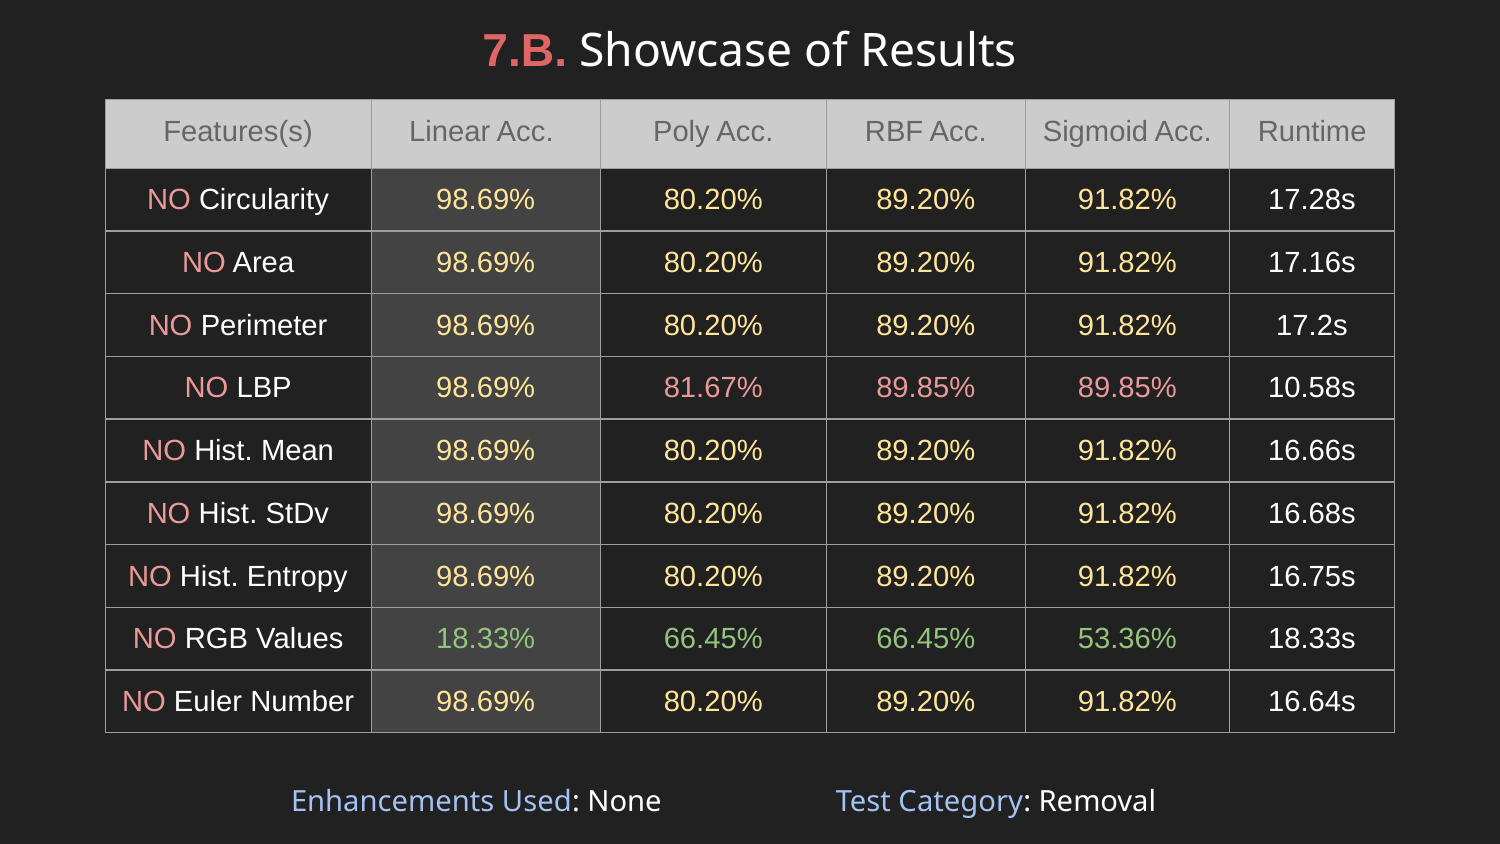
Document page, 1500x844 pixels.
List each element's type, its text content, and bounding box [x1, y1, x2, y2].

table_cell 91.82% [1026, 294, 1229, 356]
table_cell 91.82% [1026, 483, 1229, 544]
table_cell 91.82% [1026, 545, 1229, 607]
table_cell 98.69% [372, 671, 600, 732]
table_cell 89.20% [827, 671, 1025, 732]
table_cell 89.20% [827, 483, 1025, 544]
table_cell 80.20% [601, 545, 826, 607]
title 7.B. Showcase of Results [214, 5, 1286, 99]
table_cell 98.69% [372, 483, 600, 544]
table_cell 16.75s [1230, 545, 1394, 607]
table_cell NO Hist. Mean [106, 420, 371, 481]
table_header Runtime [1230, 100, 1394, 168]
text_box Test Category: Removal [750, 767, 1243, 833]
table_cell 98.69% [372, 357, 600, 418]
table_cell 16.66s [1230, 420, 1394, 481]
table_cell 91.82% [1026, 671, 1229, 732]
table_cell 98.69% [372, 232, 600, 293]
table_cell 89.20% [827, 420, 1025, 481]
table_cell 89.85% [827, 357, 1025, 418]
table_cell NO Perimeter [106, 294, 371, 356]
table_header Features(s) [106, 100, 371, 168]
table_cell 91.82% [1026, 169, 1229, 230]
table_cell 89.20% [827, 232, 1025, 293]
table_header Sigmoid Acc. [1026, 100, 1229, 168]
table_cell 98.69% [372, 420, 600, 481]
text_box Enhancements Used: None [230, 767, 723, 833]
table_cell 66.45% [827, 608, 1025, 669]
table_cell 89.20% [827, 545, 1025, 607]
table_cell NO Circularity [106, 169, 371, 230]
table_header Linear Acc. [372, 100, 600, 168]
table_cell 91.82% [1026, 420, 1229, 481]
table_cell NO Hist. Entropy [106, 545, 371, 607]
table_cell NO LBP [106, 357, 371, 418]
table_cell 18.33s [1230, 608, 1394, 669]
table_header Poly Acc. [601, 100, 826, 168]
table_cell 98.69% [372, 169, 600, 230]
table_cell 16.64s [1230, 671, 1394, 732]
table_header RBF Acc. [827, 100, 1025, 168]
table_cell 91.82% [1026, 232, 1229, 293]
table_cell 80.20% [601, 671, 826, 732]
table_cell NO RGB Values [106, 608, 371, 669]
table_cell 98.69% [372, 545, 600, 607]
table_cell 53.36% [1026, 608, 1229, 669]
table_cell 80.20% [601, 169, 826, 230]
table_cell 80.20% [601, 232, 826, 293]
table_cell 81.67% [601, 357, 826, 418]
table_cell 89.85% [1026, 357, 1229, 418]
table_cell 98.69% [372, 294, 600, 356]
table_cell 18.33% [372, 608, 600, 669]
table_cell NO Area [106, 232, 371, 293]
table_cell 89.20% [827, 294, 1025, 356]
table_cell 80.20% [601, 483, 826, 544]
table_cell 17.16s [1230, 232, 1394, 293]
table_cell 16.68s [1230, 483, 1394, 544]
table_cell 10.58s [1230, 357, 1394, 418]
table_cell 66.45% [601, 608, 826, 669]
table_cell 17.2s [1230, 294, 1394, 356]
table_cell 17.28s [1230, 169, 1394, 230]
table_cell 80.20% [601, 420, 826, 481]
table_cell 89.20% [827, 169, 1025, 230]
table_cell NO Hist. StDv [106, 483, 371, 544]
table_cell NO Euler Number [106, 671, 371, 732]
table_cell 80.20% [601, 294, 826, 356]
